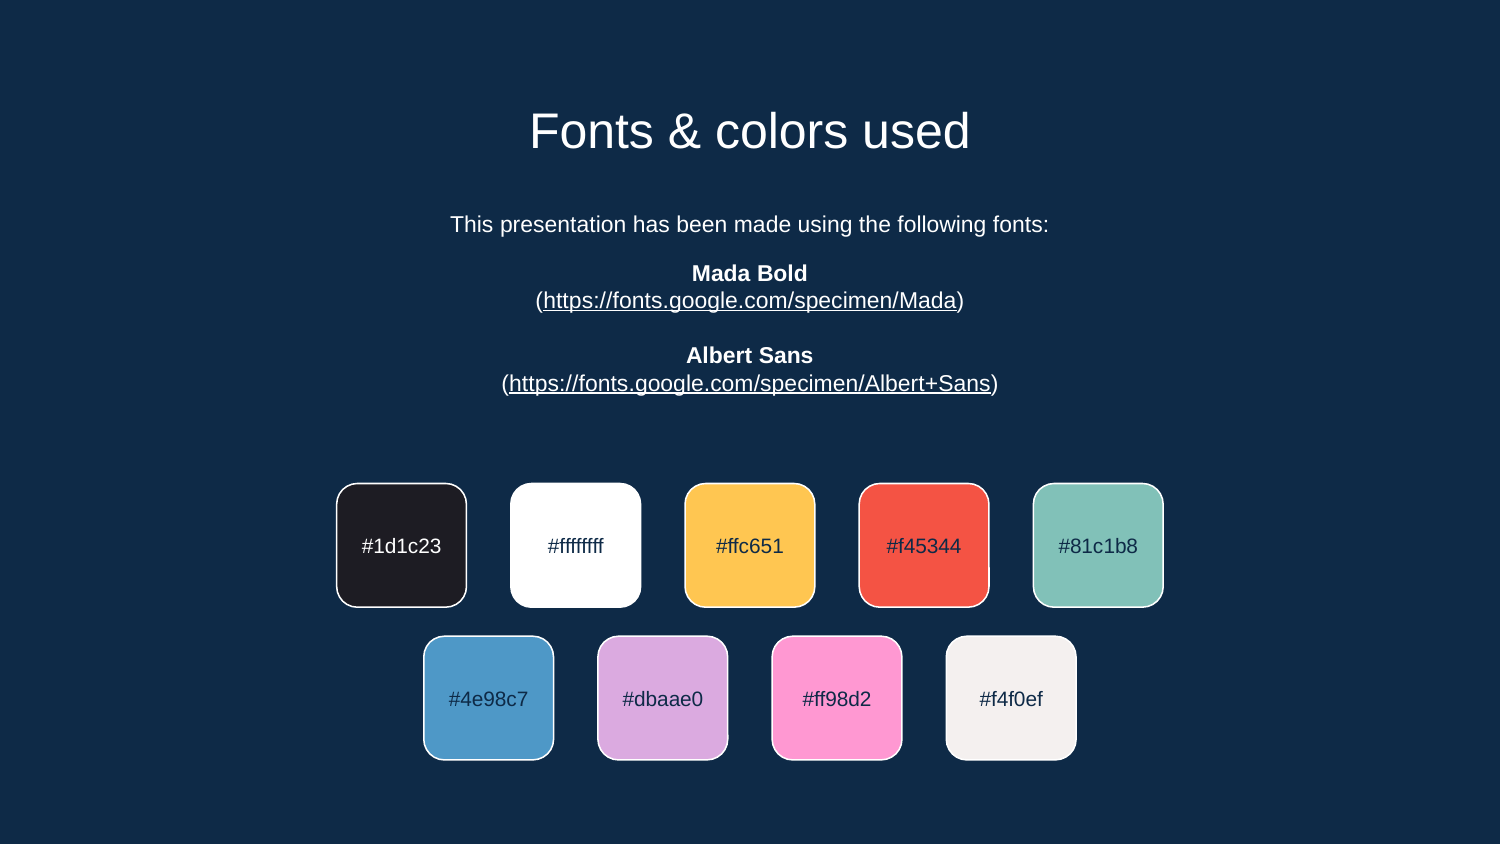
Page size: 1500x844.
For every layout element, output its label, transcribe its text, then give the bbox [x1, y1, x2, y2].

text_box [336, 582, 467, 608]
text_box [510, 483, 641, 509]
text_box #dbaae0 [597, 661, 728, 735]
text_box [946, 636, 1077, 661]
text_box [946, 735, 1077, 760]
text_box [423, 735, 554, 760]
text_box [1033, 483, 1164, 509]
text_box [336, 483, 467, 509]
text_box [859, 483, 989, 509]
text_box This presentation has been made using the following fonts: Mada Bold (https://fonts.google.com/specimen/Mada) Albert Sans (https://fonts.google.com/specimen/Albert+Sans) [118, 194, 1382, 436]
text_box [1033, 582, 1164, 608]
text_box #f4f0ef [946, 661, 1077, 735]
text_box [772, 636, 902, 661]
text_box [772, 735, 902, 760]
text_box #1d1c23 [336, 509, 467, 582]
text_box [510, 582, 641, 608]
text_box [597, 735, 728, 760]
text_box #ffffffff [510, 509, 641, 582]
text_box #ff98d2 [772, 661, 902, 735]
title Fonts & colors used [118, 83, 1382, 163]
text_box #ffc651 [685, 509, 815, 582]
text_box [685, 582, 815, 608]
text_box [685, 483, 815, 509]
text_box [859, 582, 989, 608]
text_box #81c1b8 [1033, 509, 1164, 582]
text_box [423, 636, 554, 661]
text_box #f45344 [859, 509, 989, 582]
text_box [597, 636, 728, 661]
text_box #4e98c7 [423, 661, 554, 735]
